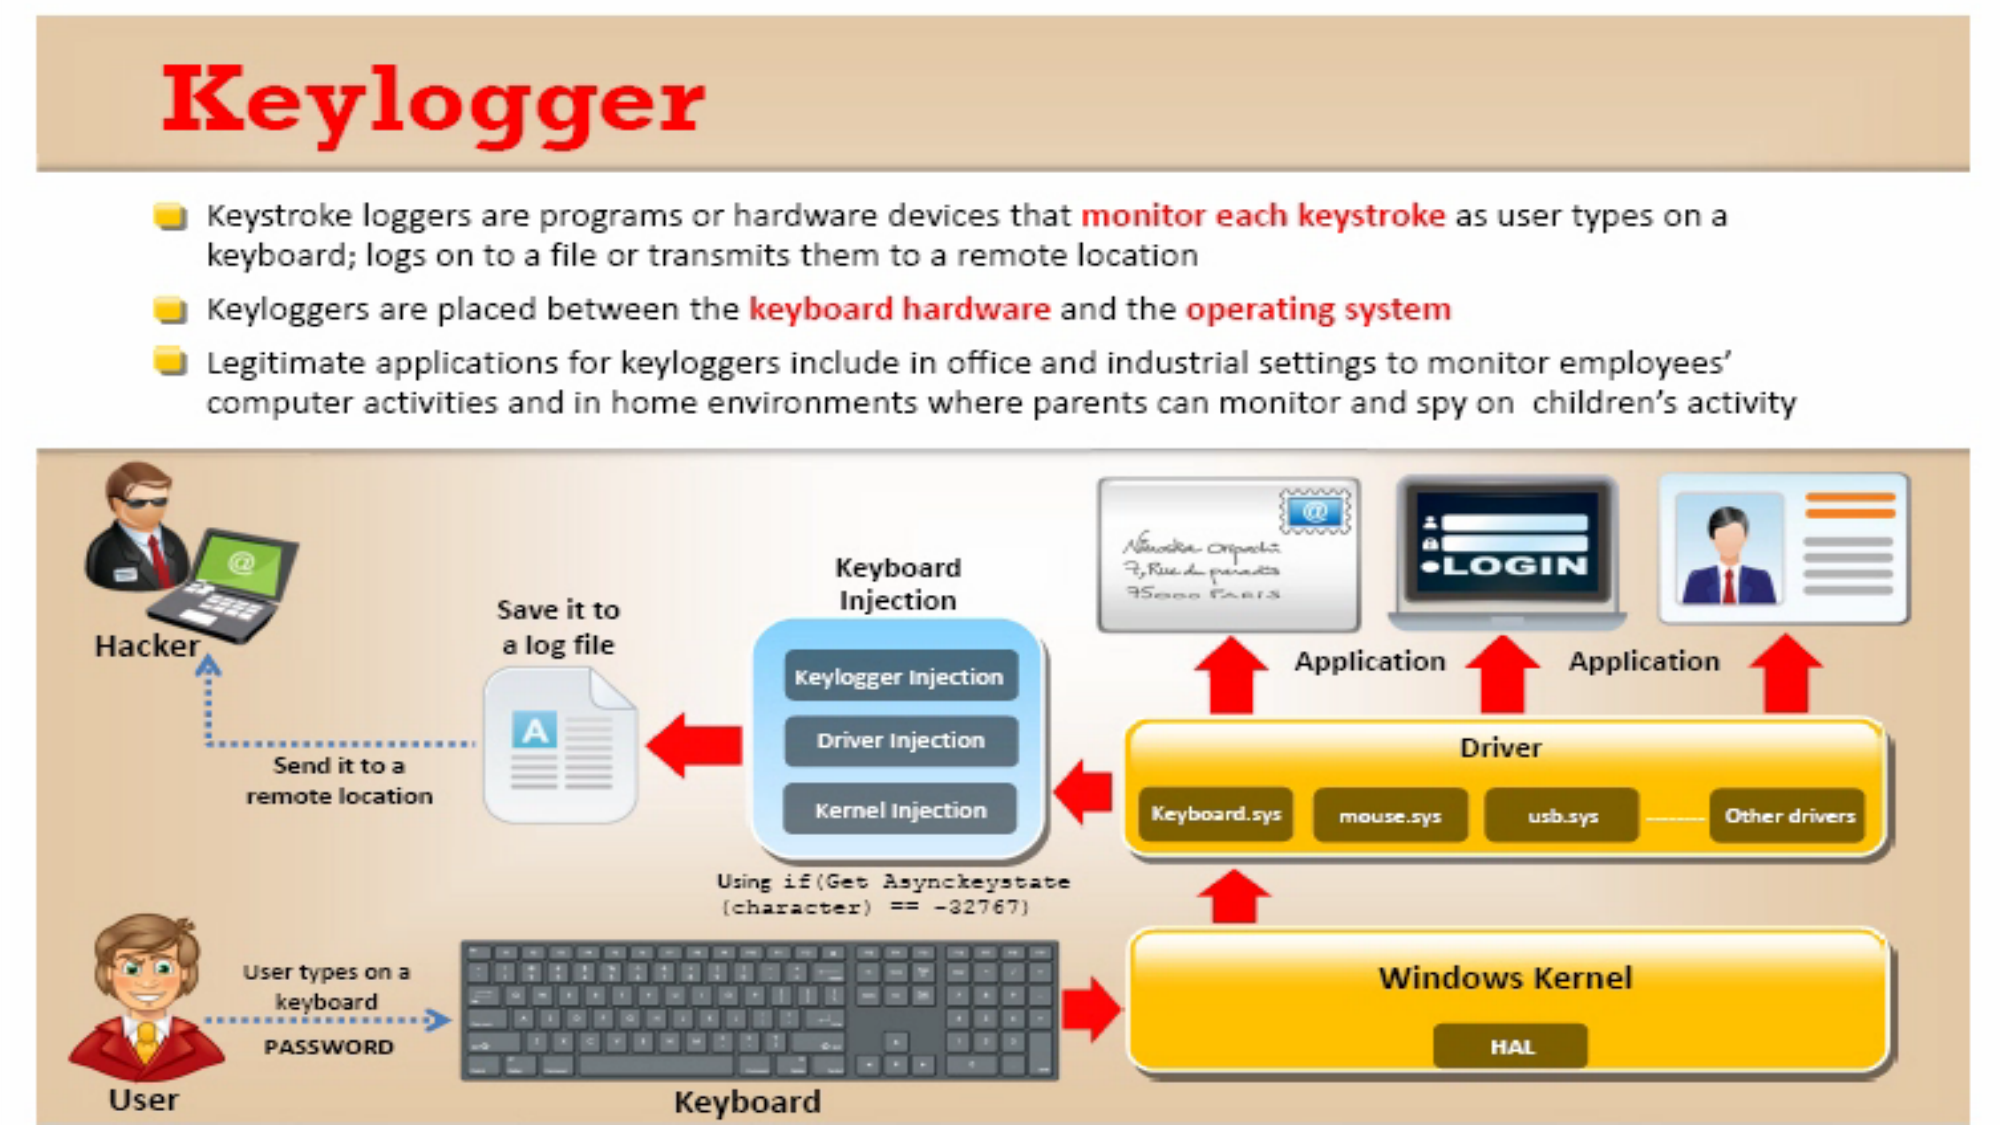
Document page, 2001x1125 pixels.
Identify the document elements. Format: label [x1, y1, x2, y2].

list [0, 0, 2000, 1125]
